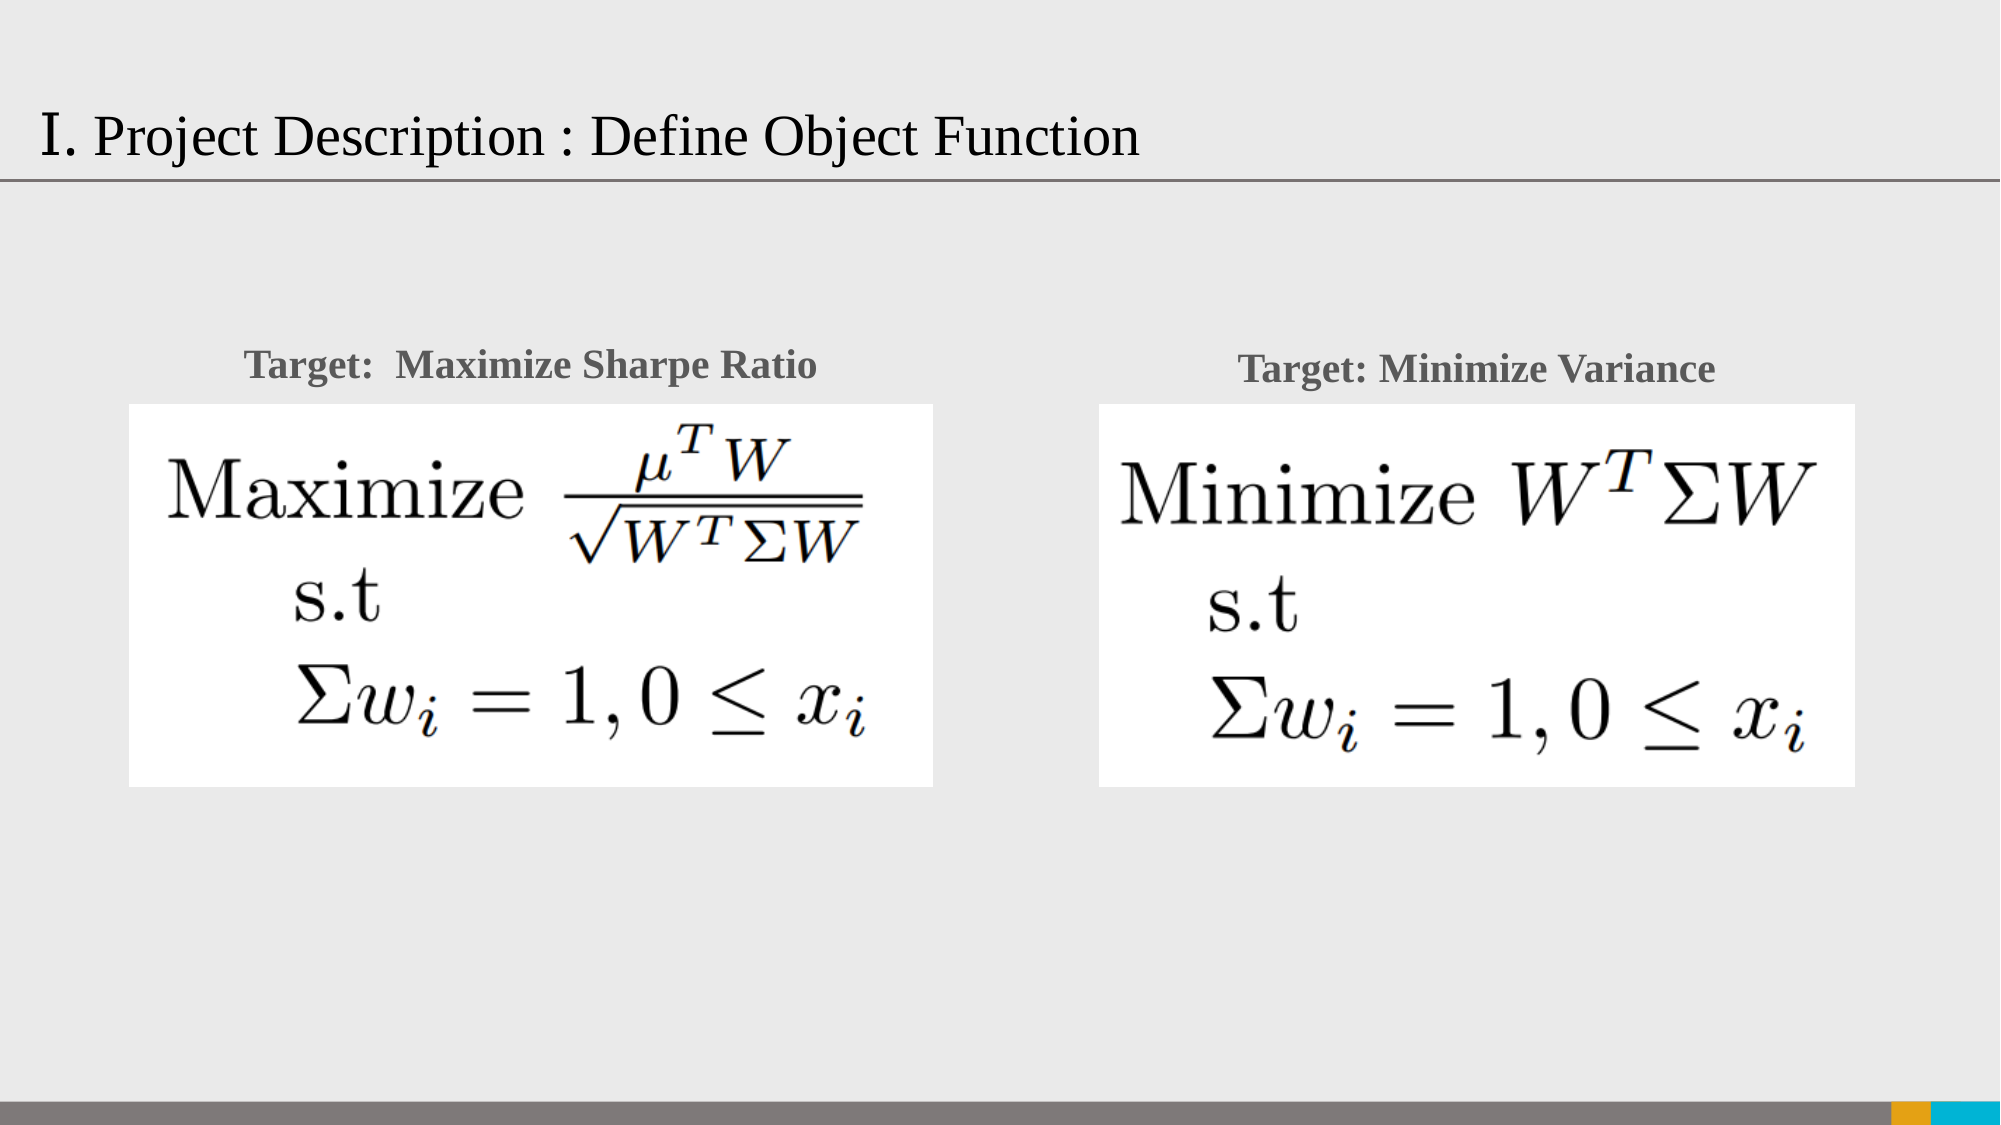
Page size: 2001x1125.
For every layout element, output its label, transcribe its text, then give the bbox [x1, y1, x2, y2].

text_box Target: Maximize Sharpe Ratio [210, 329, 852, 395]
picture [1099, 404, 1855, 787]
text_box [1930, 1101, 2000, 1125]
text_box [1890, 1101, 1930, 1125]
text_box Target: Minimize Variance [1156, 333, 1798, 399]
text_box Ⅰ. Project Description : Define Object Function [25, 89, 1513, 175]
picture [129, 404, 933, 787]
text_box [0, 1101, 1890, 1125]
